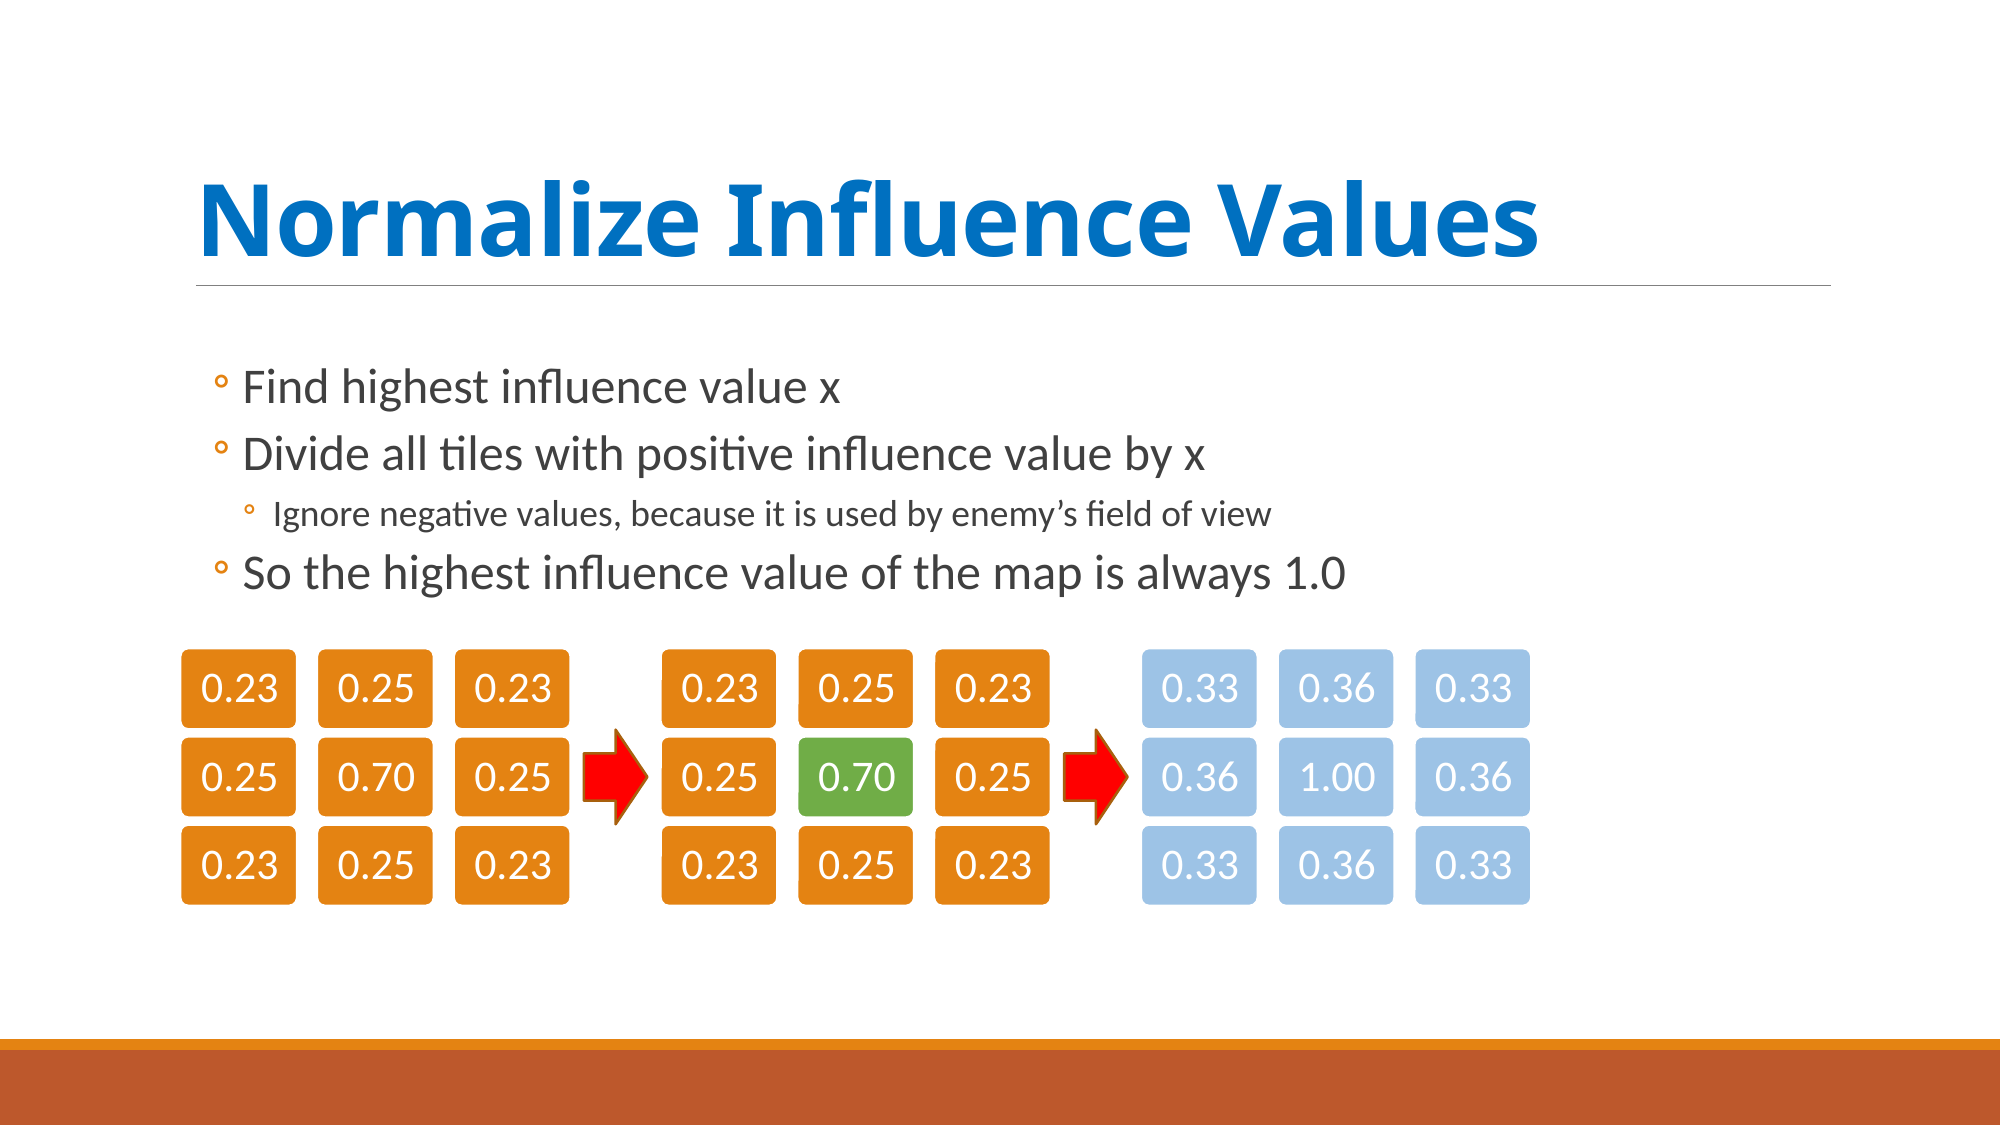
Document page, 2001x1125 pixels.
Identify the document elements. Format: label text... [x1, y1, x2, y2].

text_box [582, 728, 649, 826]
text_box [1062, 728, 1129, 826]
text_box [1140, 647, 1533, 907]
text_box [179, 647, 572, 907]
list Find highest influence value x Divide all tiles with positive influence value by x Ignore negative values, because it is used by enemy’s field of view So the highest influence value of the map is always 1.0 [179, 353, 1830, 963]
title Normalize Influence Values [179, 47, 1830, 285]
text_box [659, 647, 1052, 907]
